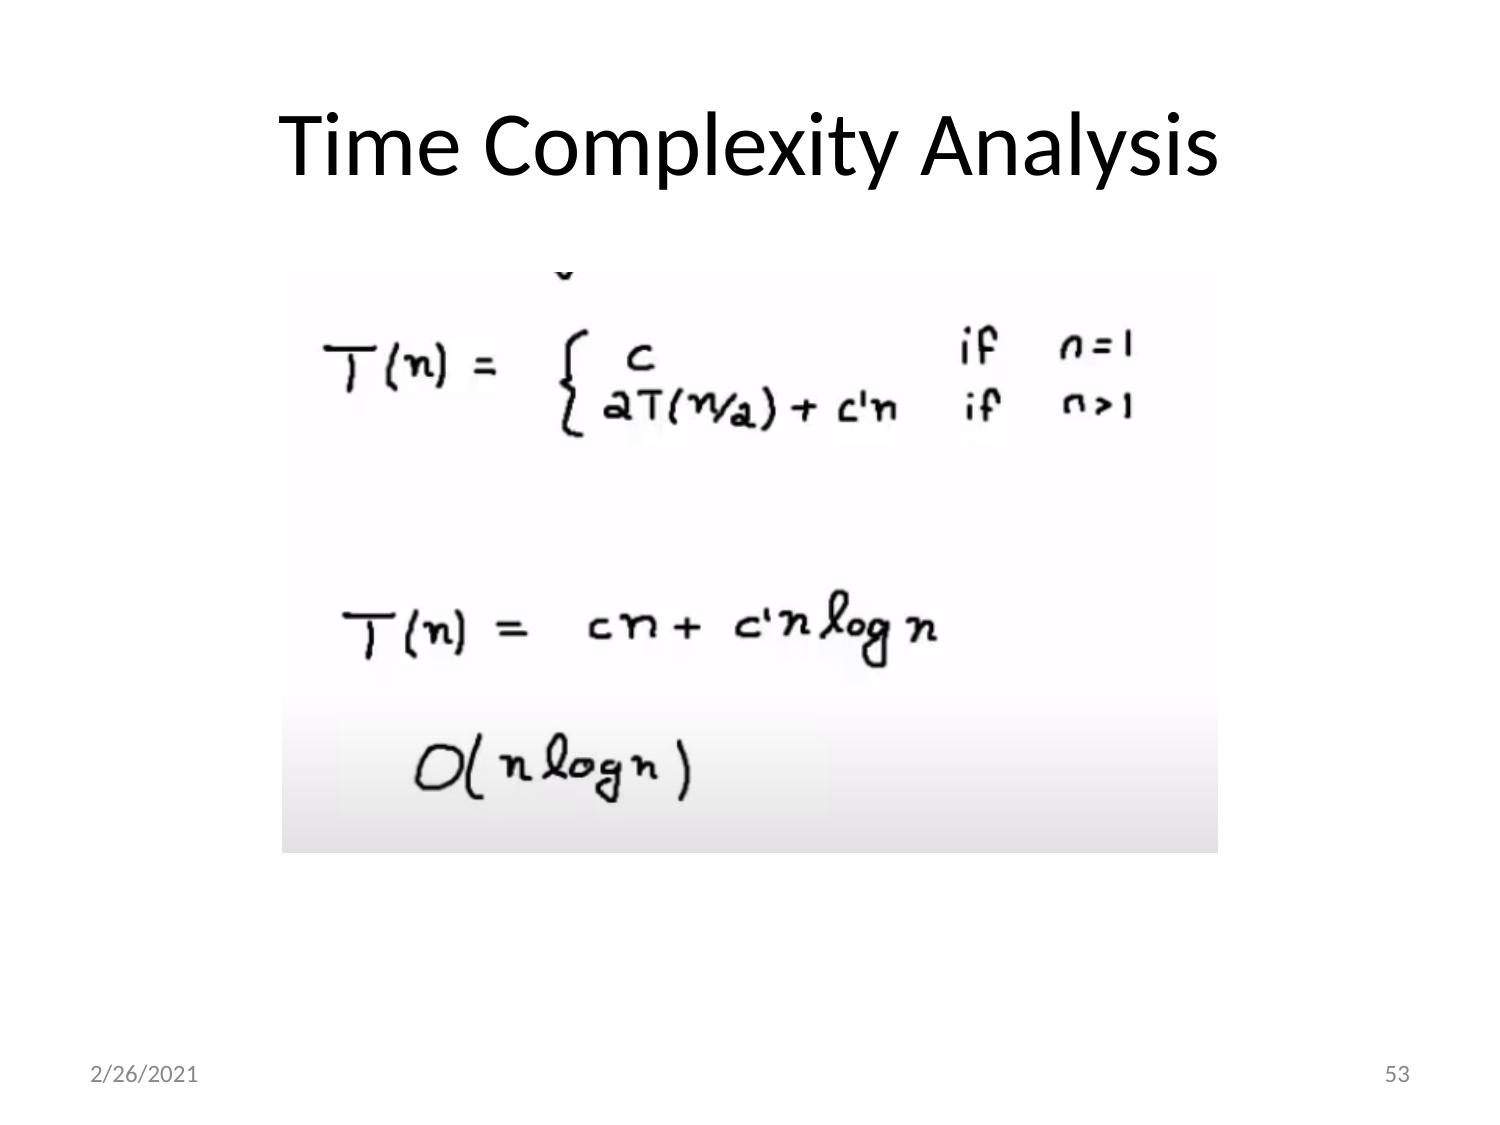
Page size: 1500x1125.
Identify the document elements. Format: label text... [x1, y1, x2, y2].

title Time Complexity Analysis [75, 45, 1425, 233]
picture [281, 272, 1219, 853]
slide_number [75, 1042, 425, 1103]
slide_number ‹#› [1074, 1042, 1425, 1103]
